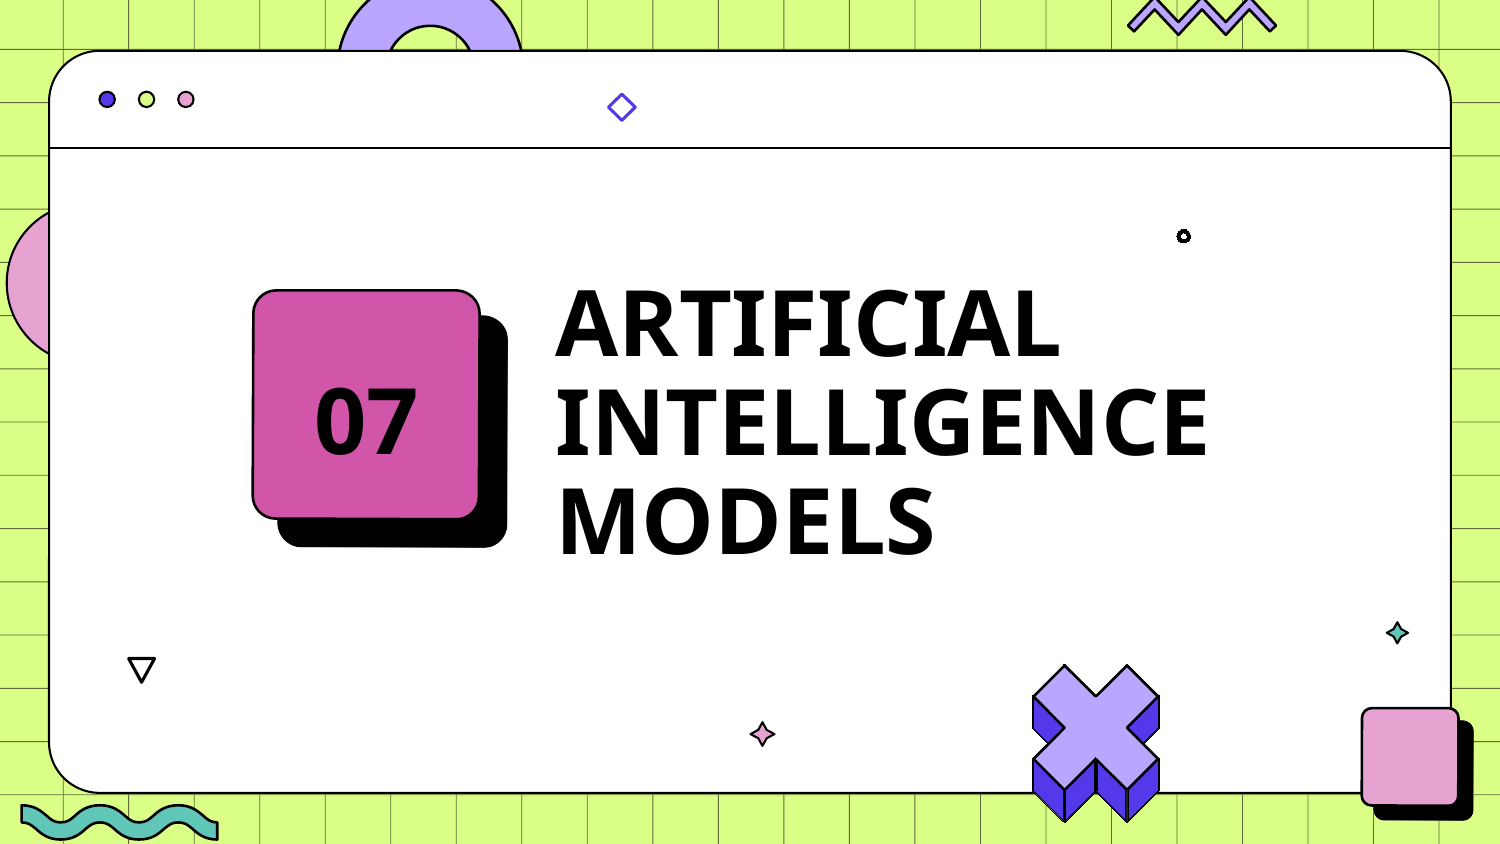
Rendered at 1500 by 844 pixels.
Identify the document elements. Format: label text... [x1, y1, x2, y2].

list 07 [253, 365, 480, 485]
text_box [1386, 622, 1409, 644]
text_box [137, 90, 156, 109]
text_box [98, 90, 116, 109]
text_box [252, 410, 479, 520]
text_box [127, 656, 156, 684]
text_box [1361, 708, 1459, 806]
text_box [1032, 664, 1160, 823]
text_box [750, 722, 775, 746]
text_box [1176, 229, 1191, 243]
text_box [253, 290, 480, 365]
text_box [607, 93, 637, 122]
text_box [21, 805, 218, 840]
text_box [1127, 0, 1277, 35]
text_box [177, 90, 195, 109]
title ARTIFICIAL INTELLIGENCE MODELS [540, 261, 1329, 582]
